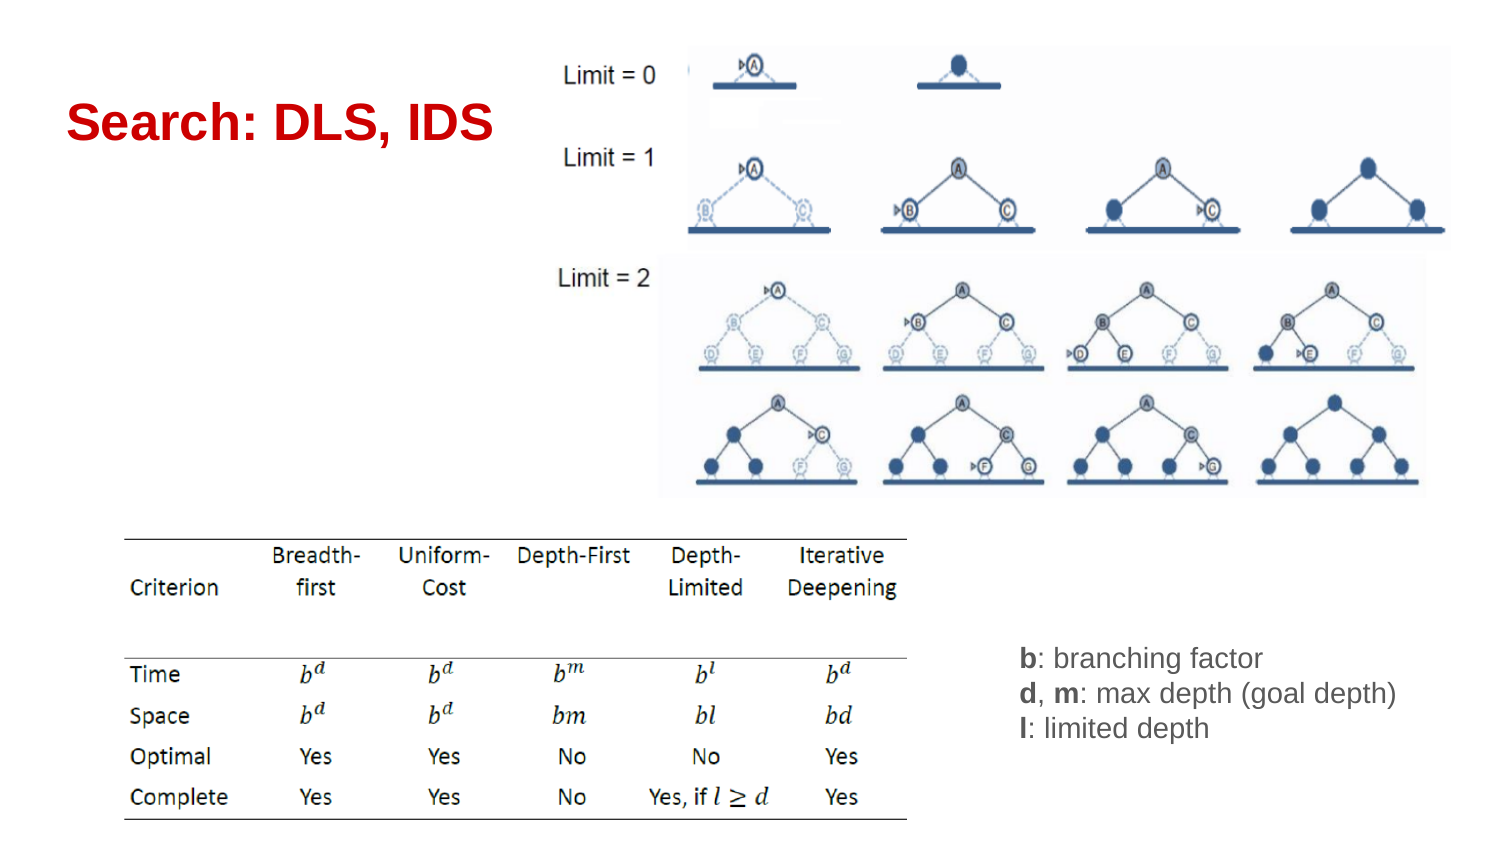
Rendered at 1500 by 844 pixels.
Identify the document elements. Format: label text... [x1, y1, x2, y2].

title Search: DLS, IDS [51, 72, 529, 167]
picture [118, 530, 915, 828]
text_box b: branching factor d, m: max depth (goal depth) l: limited depth [1004, 624, 1473, 776]
picture [534, 30, 1467, 498]
